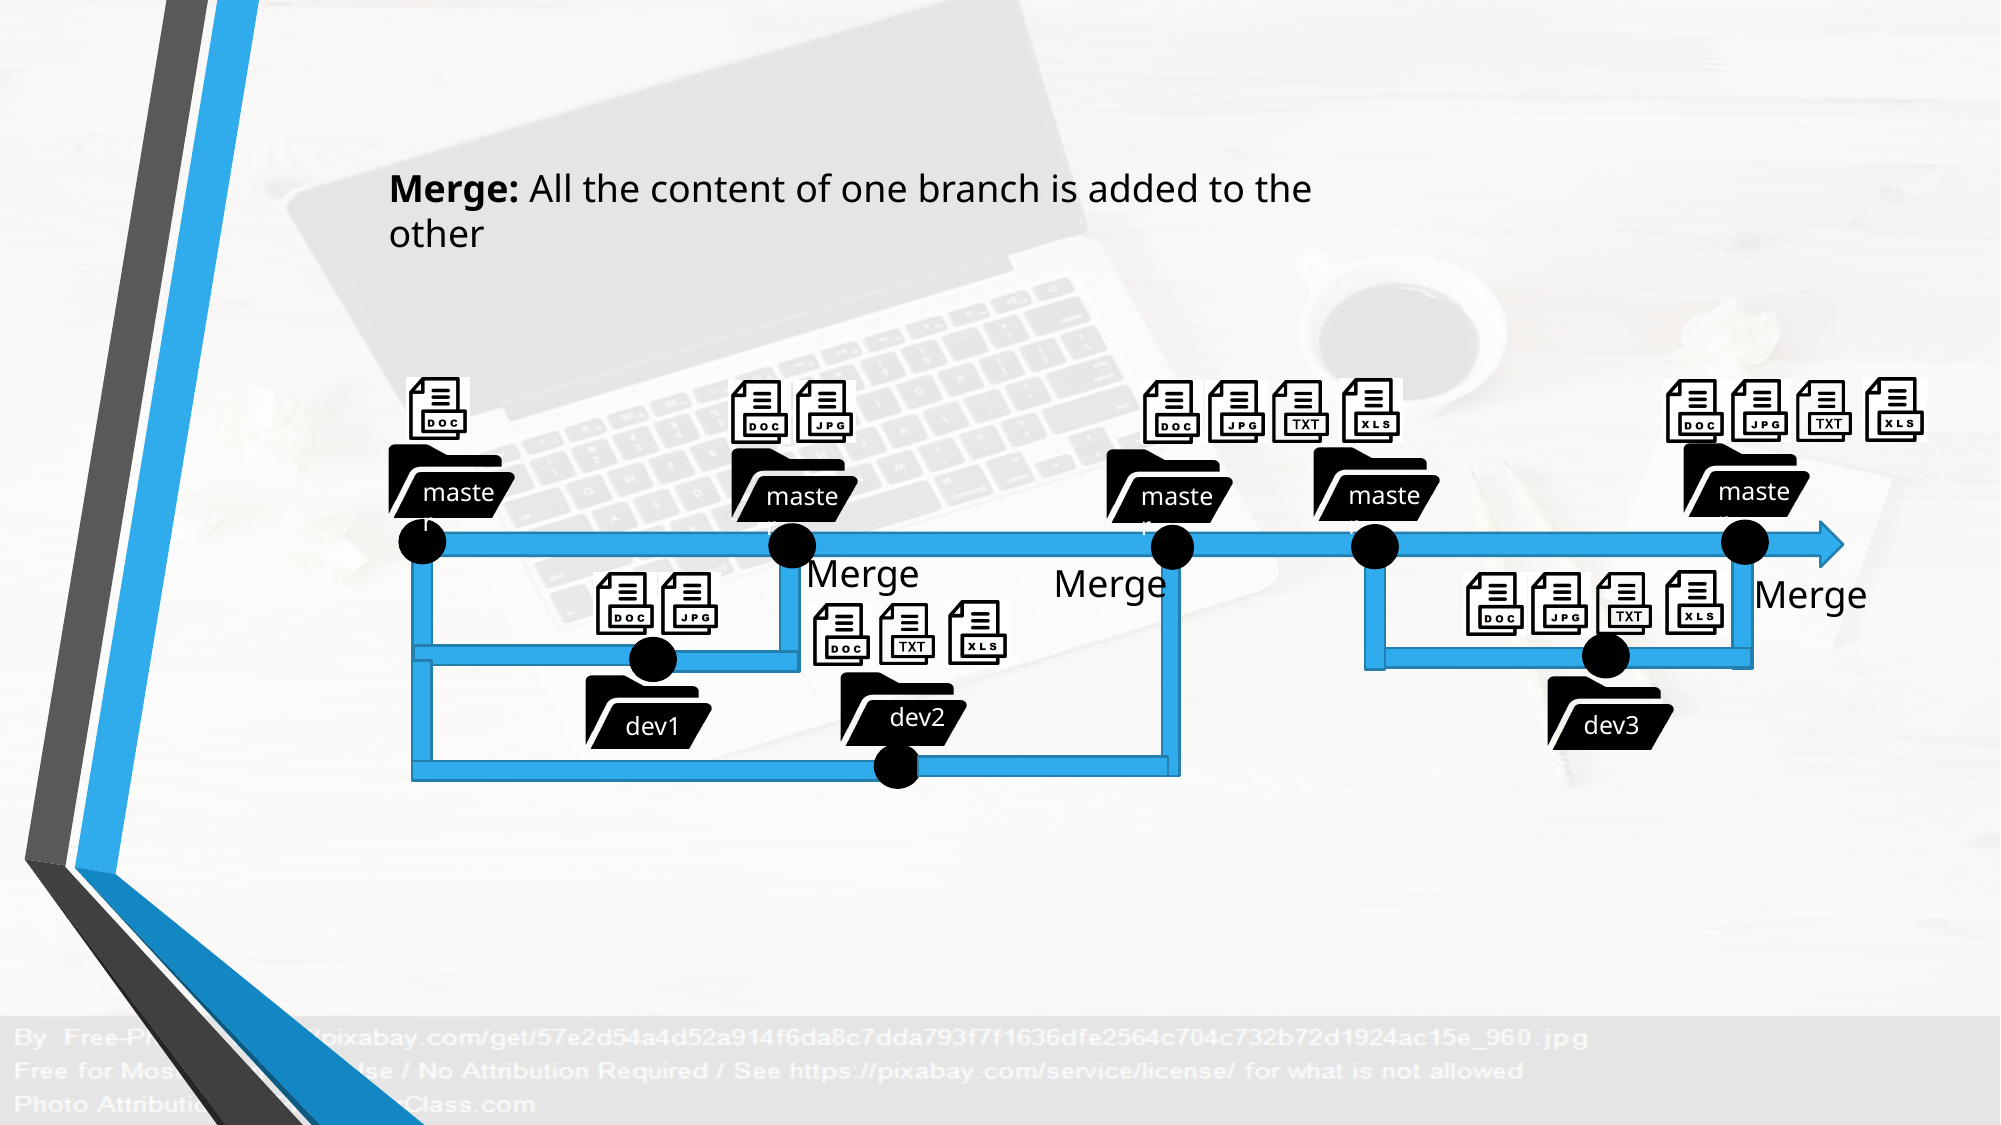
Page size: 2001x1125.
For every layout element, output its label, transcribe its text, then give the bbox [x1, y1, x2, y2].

text_box Merge [1785, 563, 1883, 624]
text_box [717, 380, 873, 549]
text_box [1299, 421, 1455, 547]
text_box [325, 639, 872, 813]
text_box [1785, 543, 1845, 563]
text_box [1214, 549, 1326, 558]
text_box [570, 572, 726, 775]
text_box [872, 492, 1214, 820]
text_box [1463, 570, 1727, 777]
text_box Merge: All the content of one branch is added to the other [373, 67, 1374, 263]
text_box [374, 376, 529, 564]
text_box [629, 503, 832, 639]
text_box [1582, 499, 1785, 700]
text_box Merge [832, 549, 872, 600]
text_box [810, 600, 1010, 772]
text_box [373, 519, 676, 639]
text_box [1663, 377, 1927, 543]
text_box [1326, 516, 1629, 700]
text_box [1092, 378, 1404, 549]
